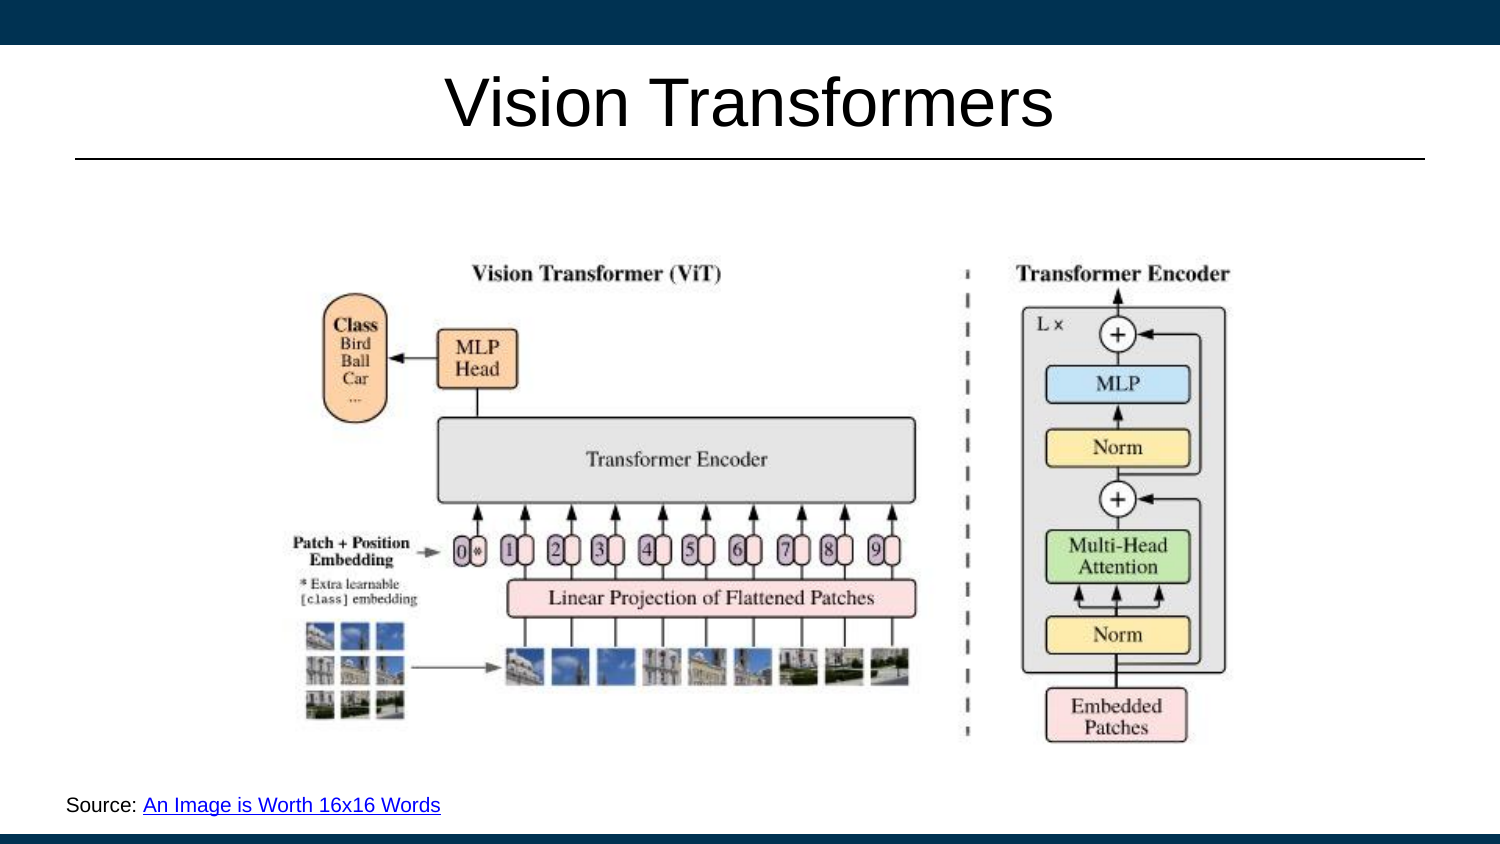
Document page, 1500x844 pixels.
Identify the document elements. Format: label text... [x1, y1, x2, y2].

title Vision Transformers [75, 28, 1425, 169]
text_box Source: An Image is Worth 16x16 Words [50, 779, 1219, 830]
picture [158, 168, 1290, 766]
